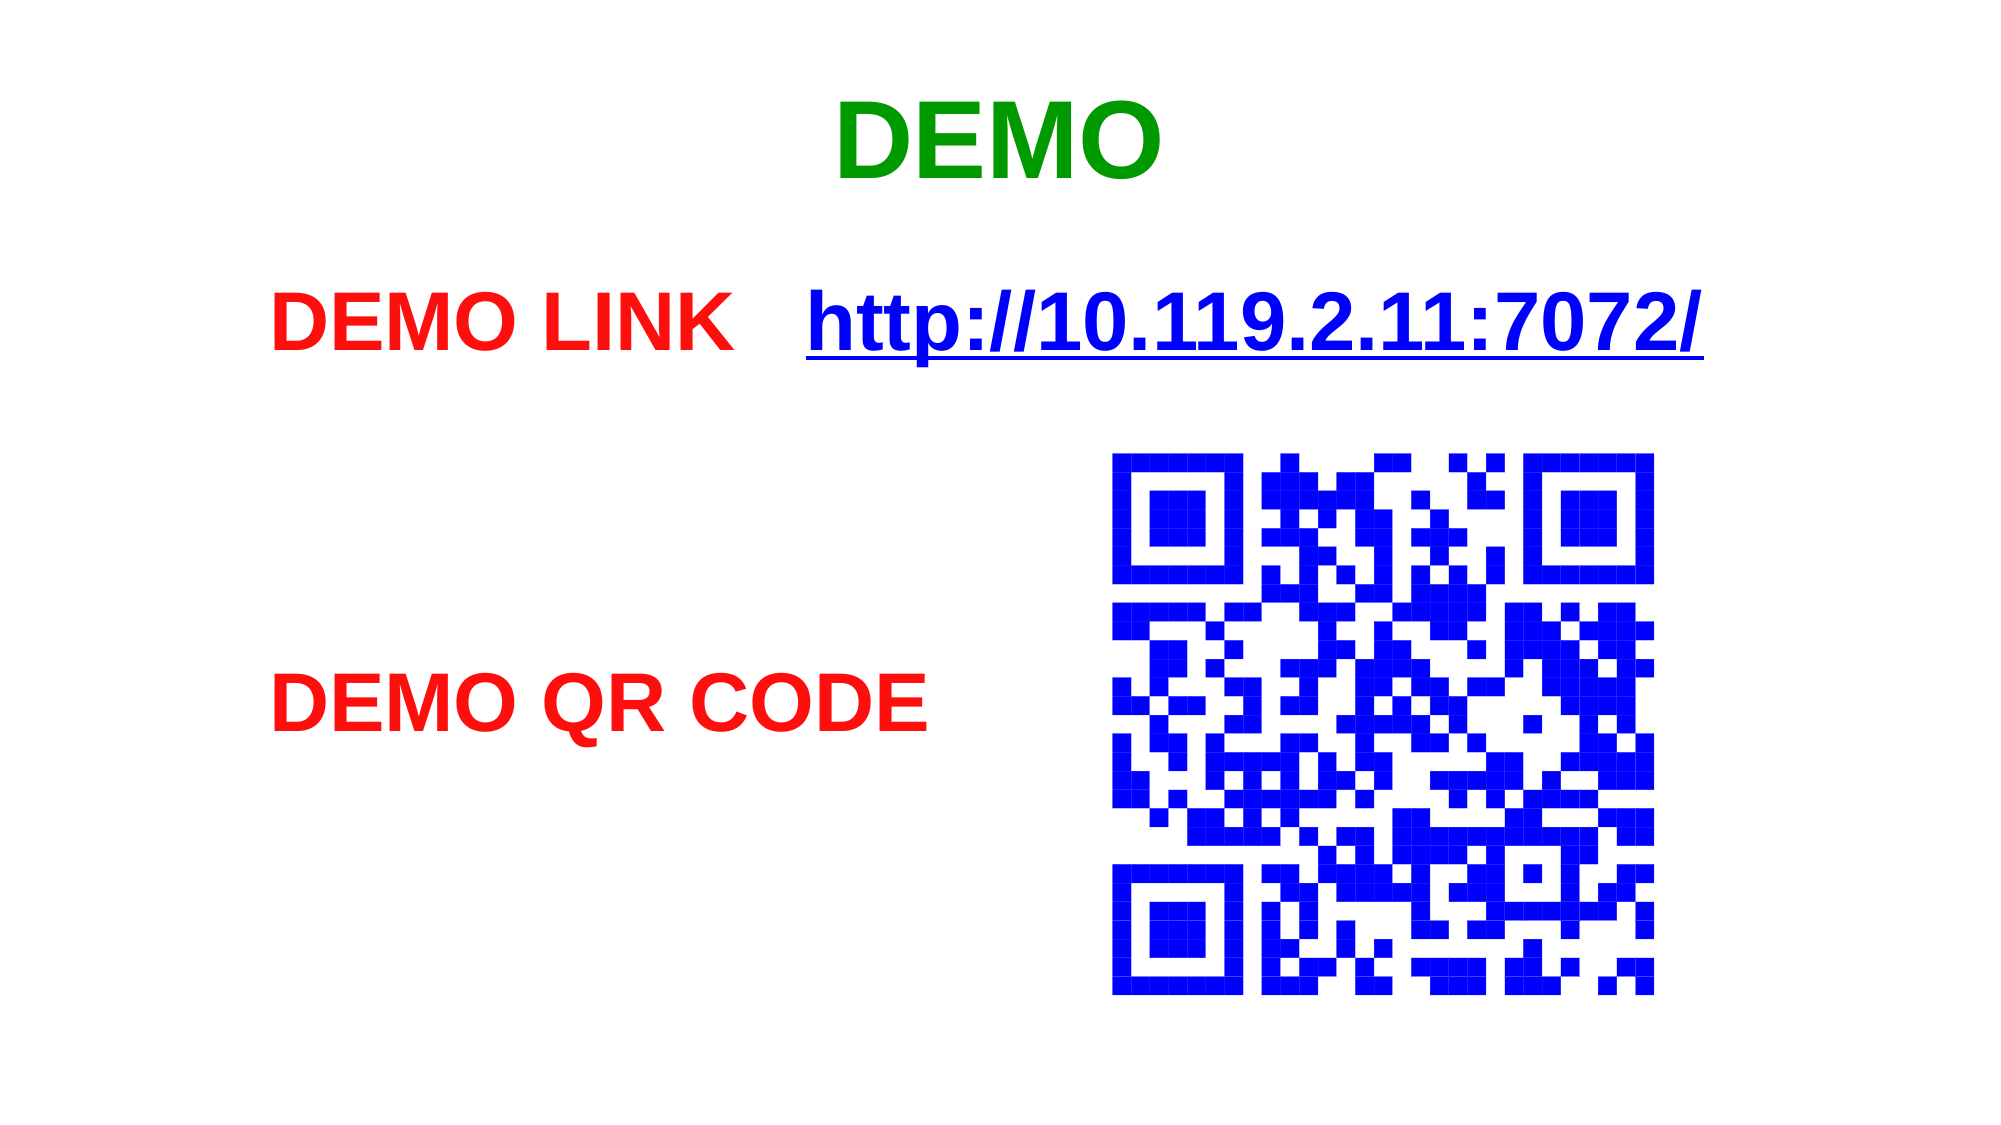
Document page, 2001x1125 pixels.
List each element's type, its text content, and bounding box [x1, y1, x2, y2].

text_box DEMO QR CODE [249, 637, 955, 758]
picture [1085, 426, 1675, 1016]
text_box DEMO LINK http://10.119.2.11:7072/ [249, 257, 1750, 378]
title DEMO [146, 22, 1854, 256]
